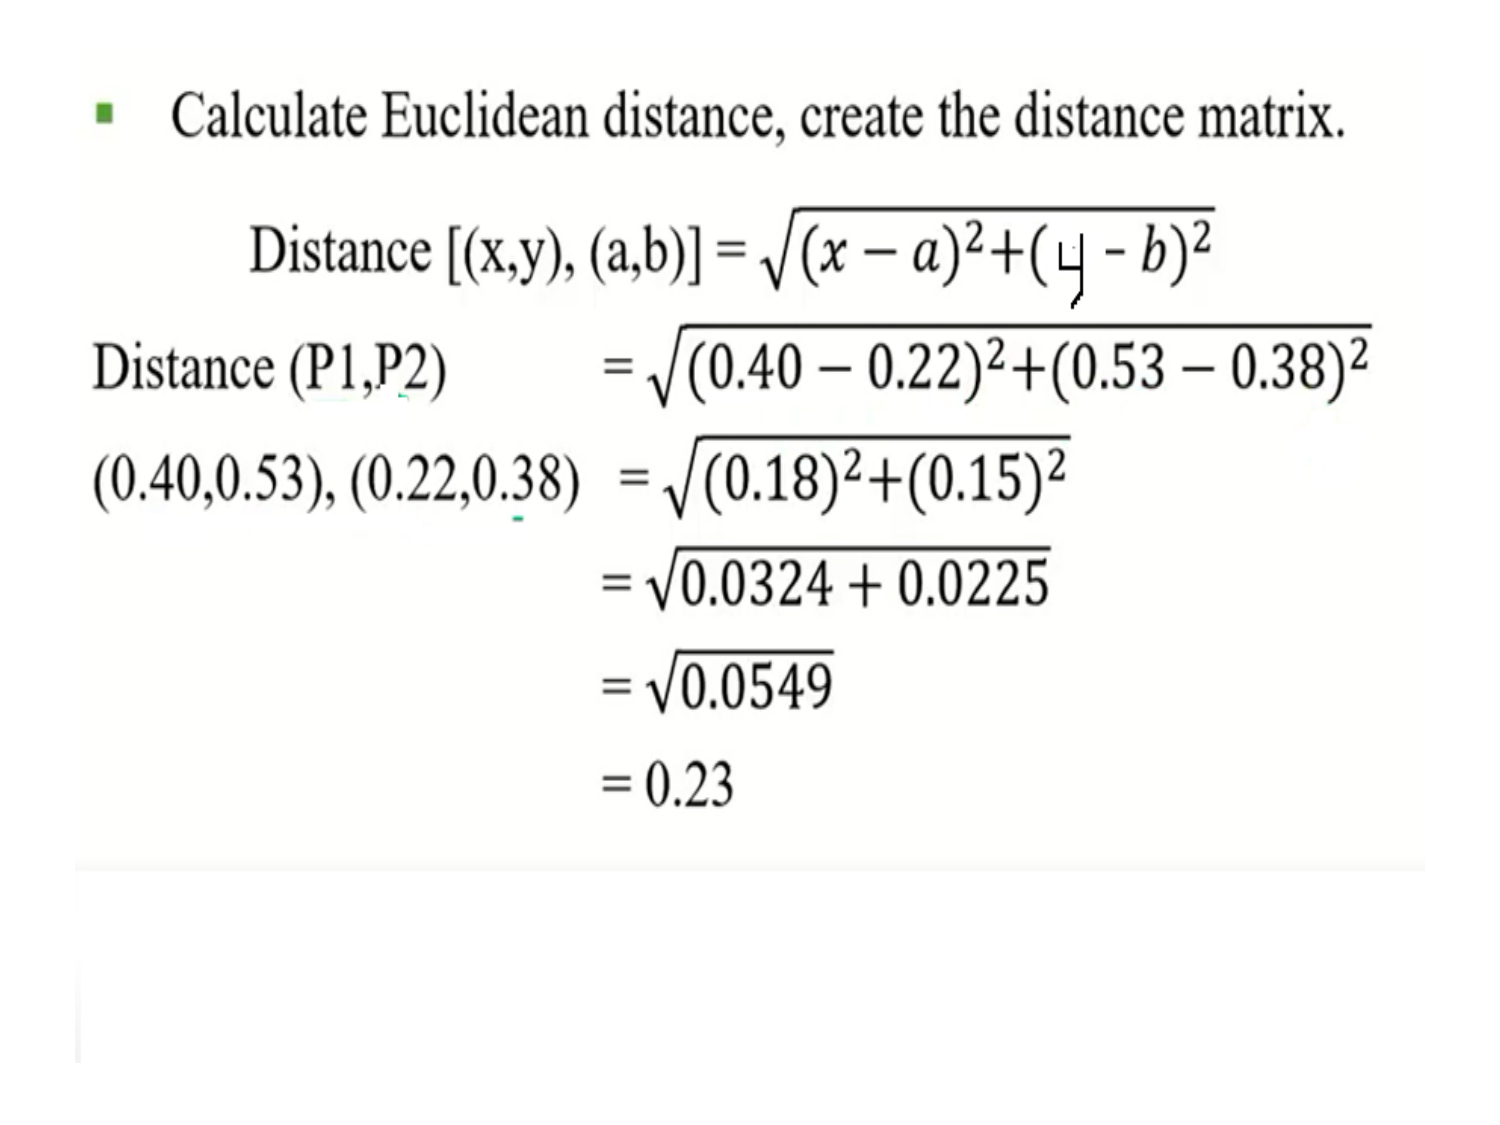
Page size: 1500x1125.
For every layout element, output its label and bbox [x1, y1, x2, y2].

list [74, 49, 1426, 1063]
